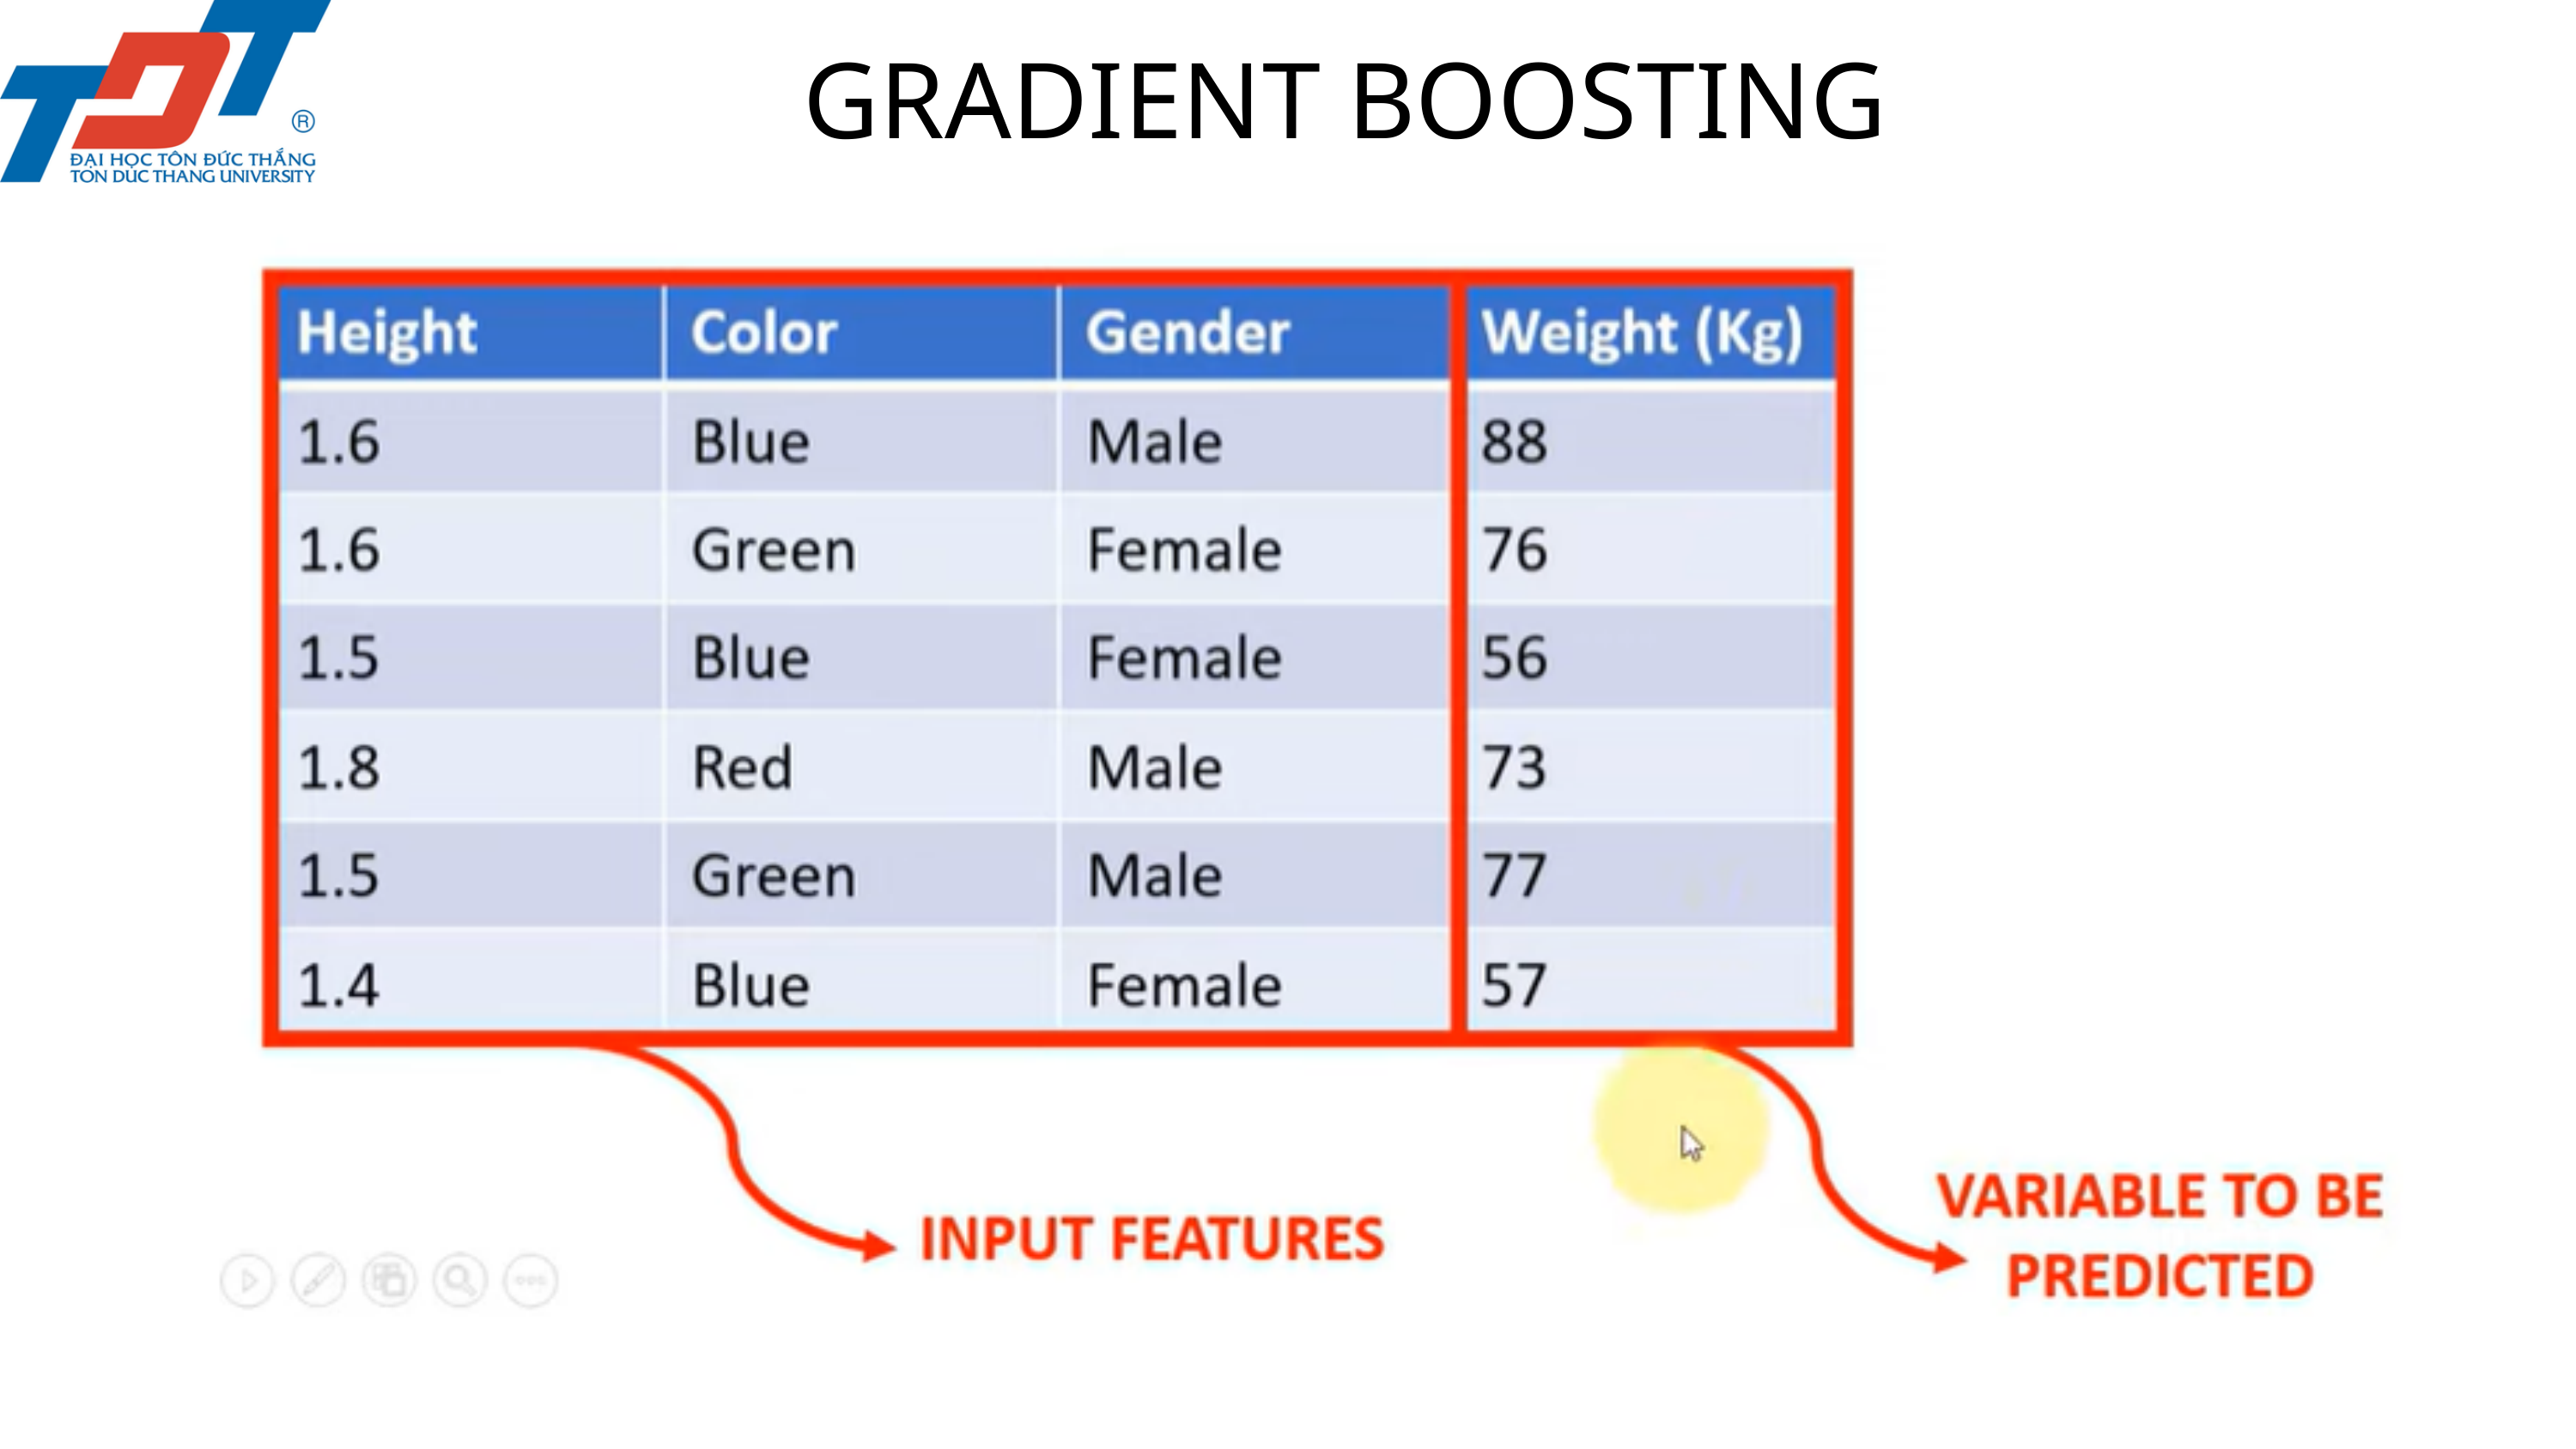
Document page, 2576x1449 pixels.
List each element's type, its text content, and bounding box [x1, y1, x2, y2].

text_box [218, 217, 2403, 1320]
text_box [0, 0, 331, 183]
text_box GRADIENT BOOSTING [467, 12, 2225, 160]
